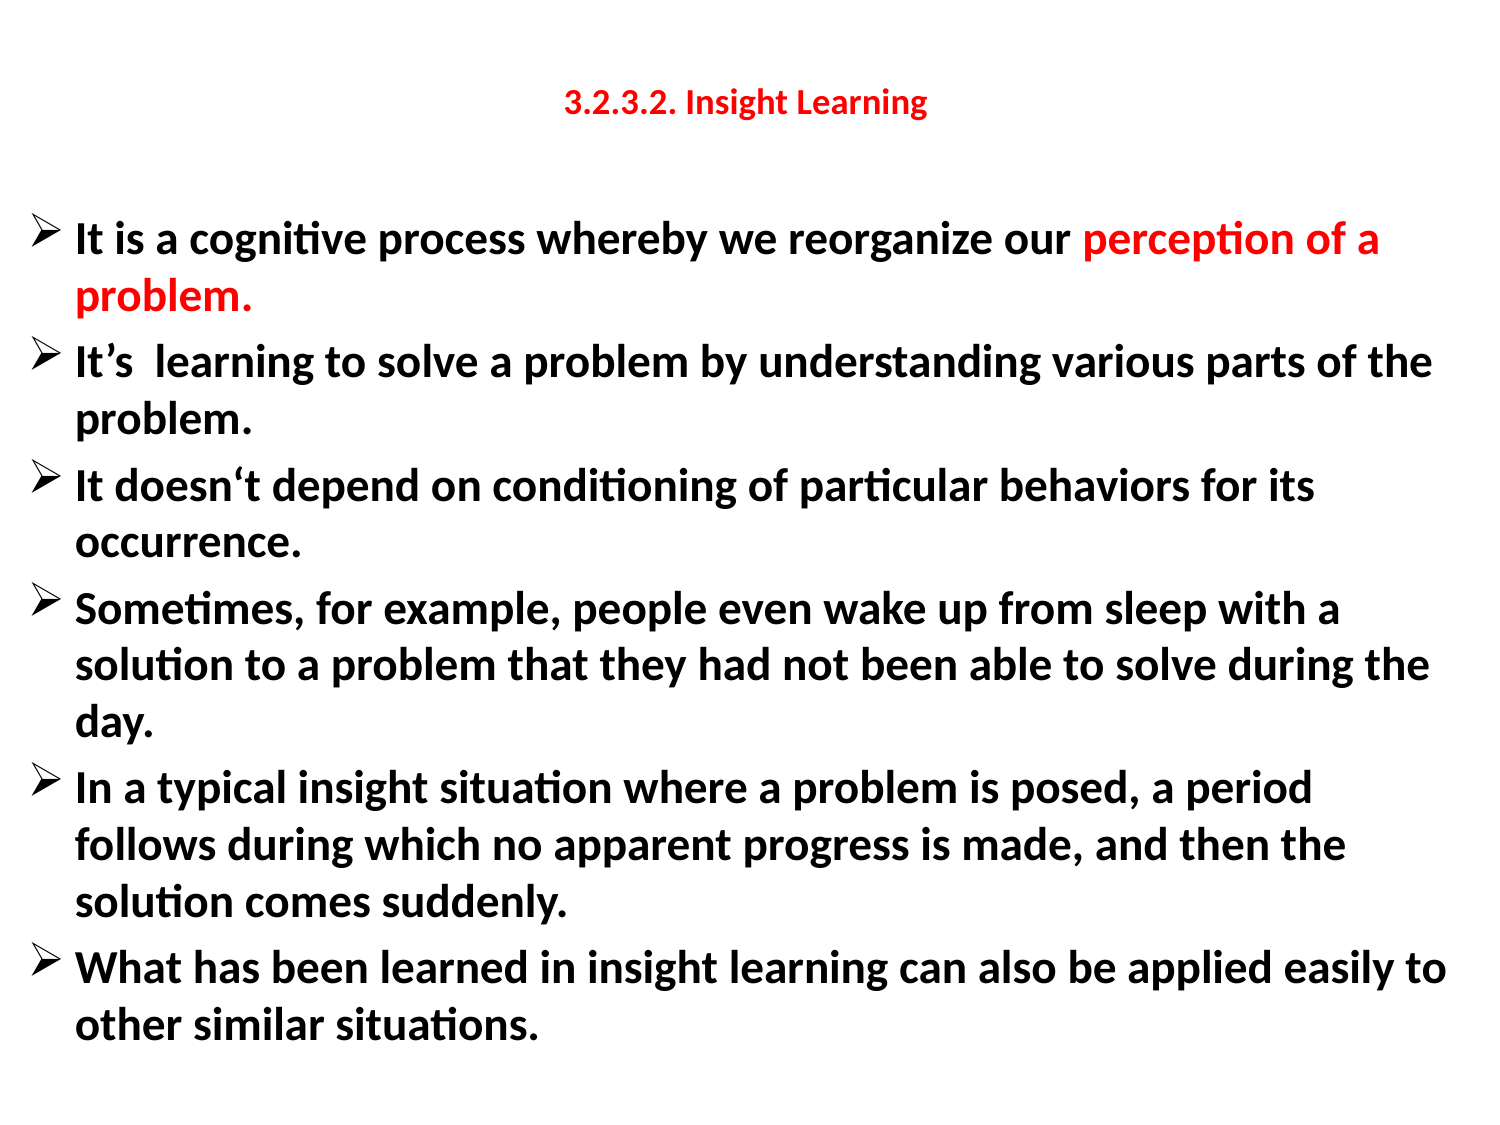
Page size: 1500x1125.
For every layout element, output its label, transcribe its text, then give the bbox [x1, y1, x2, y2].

list It is a cognitive process whereby we reorganize our perception of a problem. It’s learning to solve a problem by understanding various parts of the problem. It doesn‘t depend on conditioning of particular behaviors for its occurrence. Sometimes, for example, people even wake up from sleep with a solution to a problem that they had not been able to solve during the day. In a typical insight situation where a problem is posed, a period follows during which no apparent progress is made, and then the solution comes suddenly. What has been learned in insight learning can also be applied easily to other similar situations. [12, 200, 1475, 1063]
title 3.2.3.2. Insight Learning [75, 24, 1425, 175]
